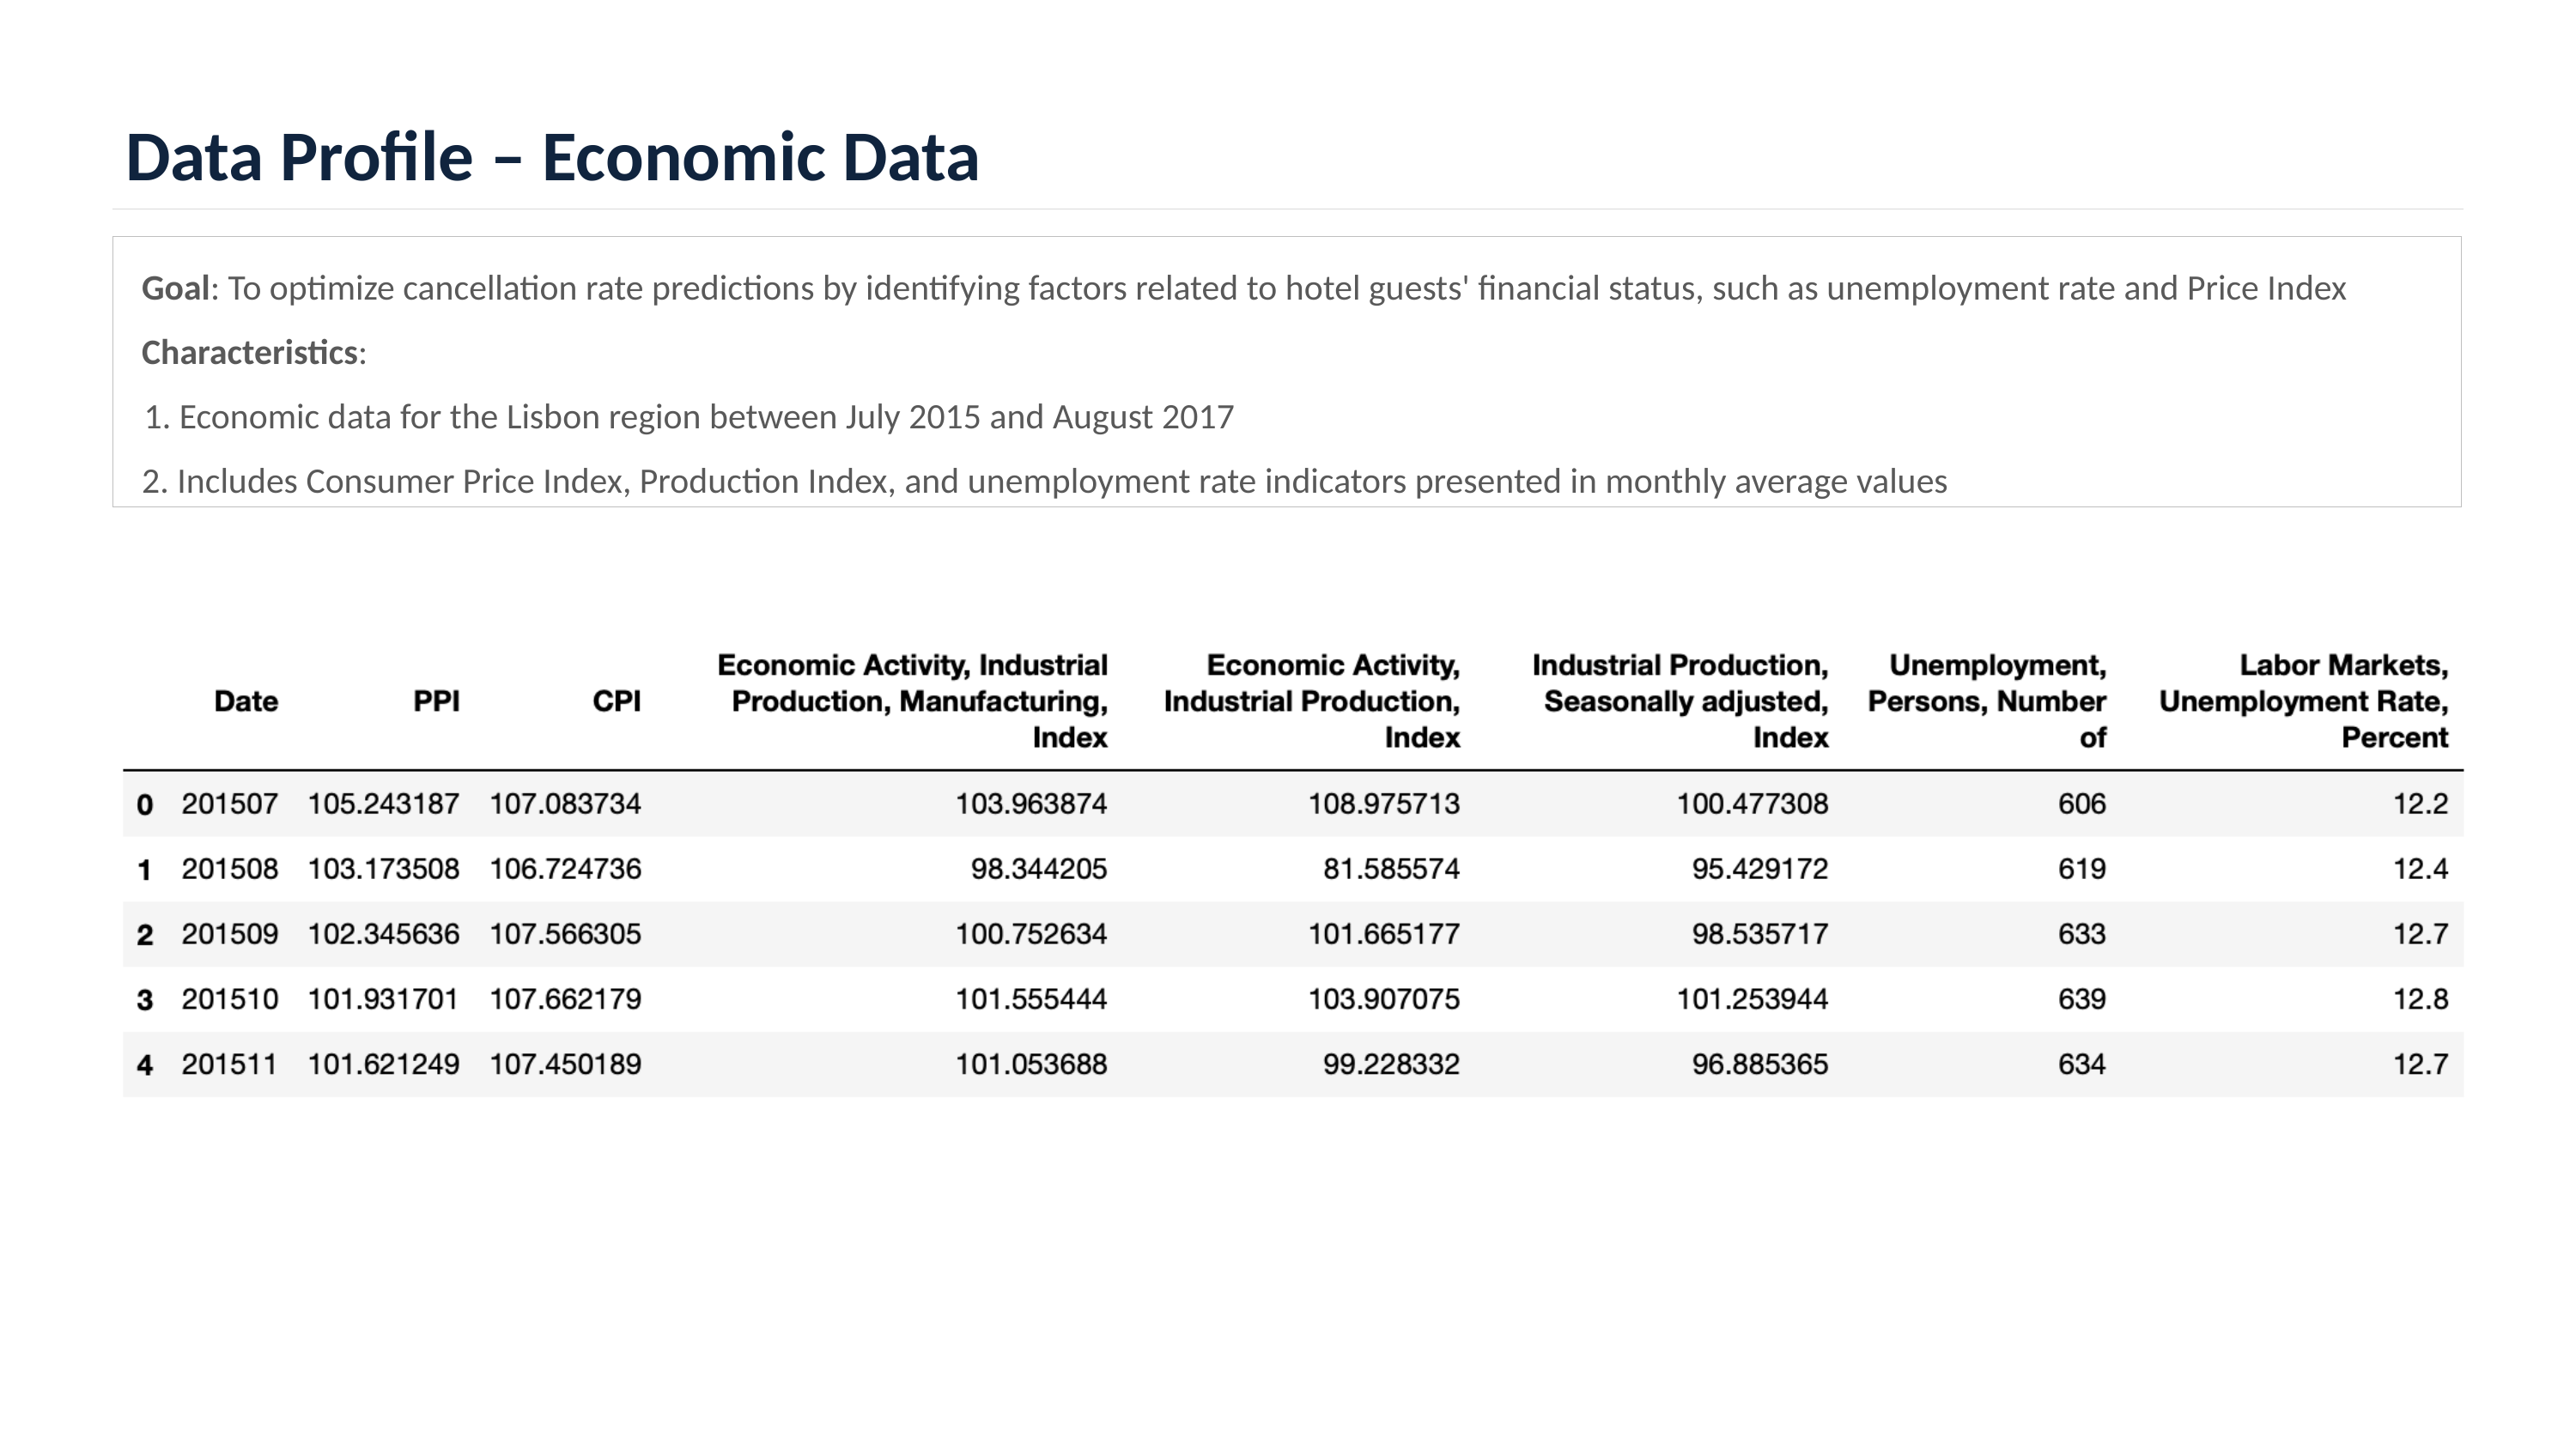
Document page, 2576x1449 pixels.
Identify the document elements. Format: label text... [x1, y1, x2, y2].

text_box Data Profile – Economic Data [112, 112, 1020, 209]
text_box Goal: To optimize cancellation rate predictions by identifying factors related to hotel guests' financial status, such as unemployment rate and Price Index Characteristics: 1. Economic data for the Lisbon region between July 2015 and August 2017 2. Includes Consumer Price Index, Production Index, and unemployment rate indicators presented in monthly average values [112, 236, 2462, 507]
picture [112, 626, 2478, 1106]
